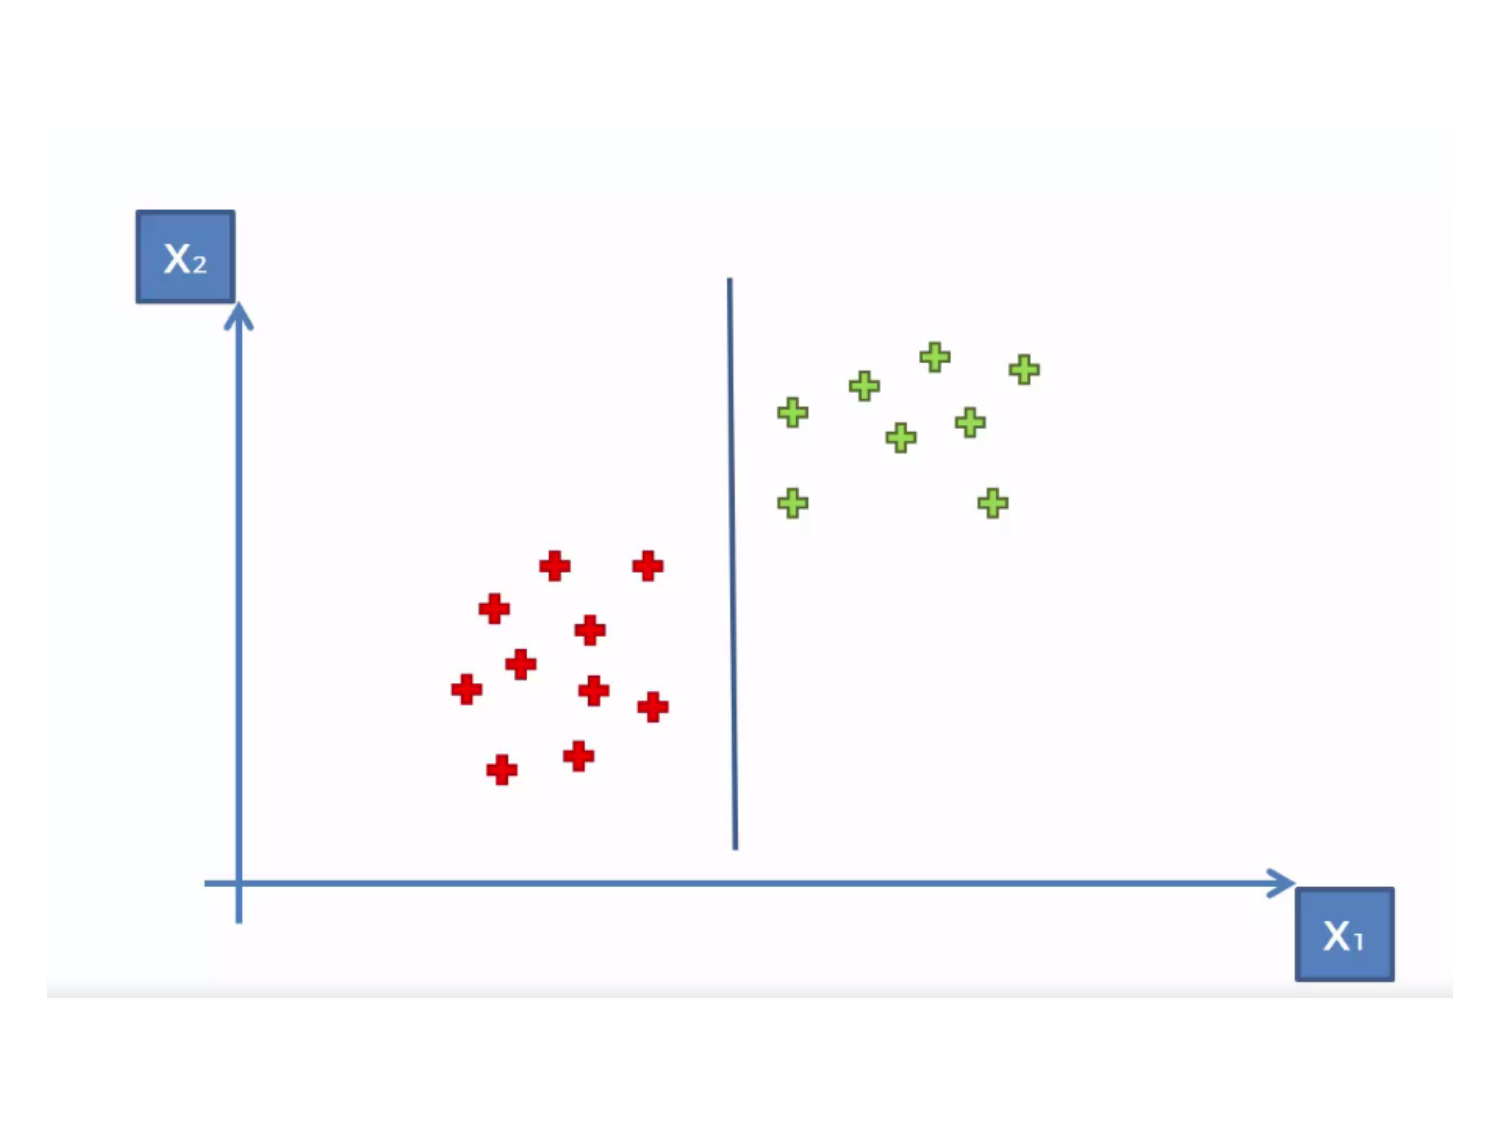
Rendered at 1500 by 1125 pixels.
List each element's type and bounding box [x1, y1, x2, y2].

picture [47, 127, 1453, 998]
